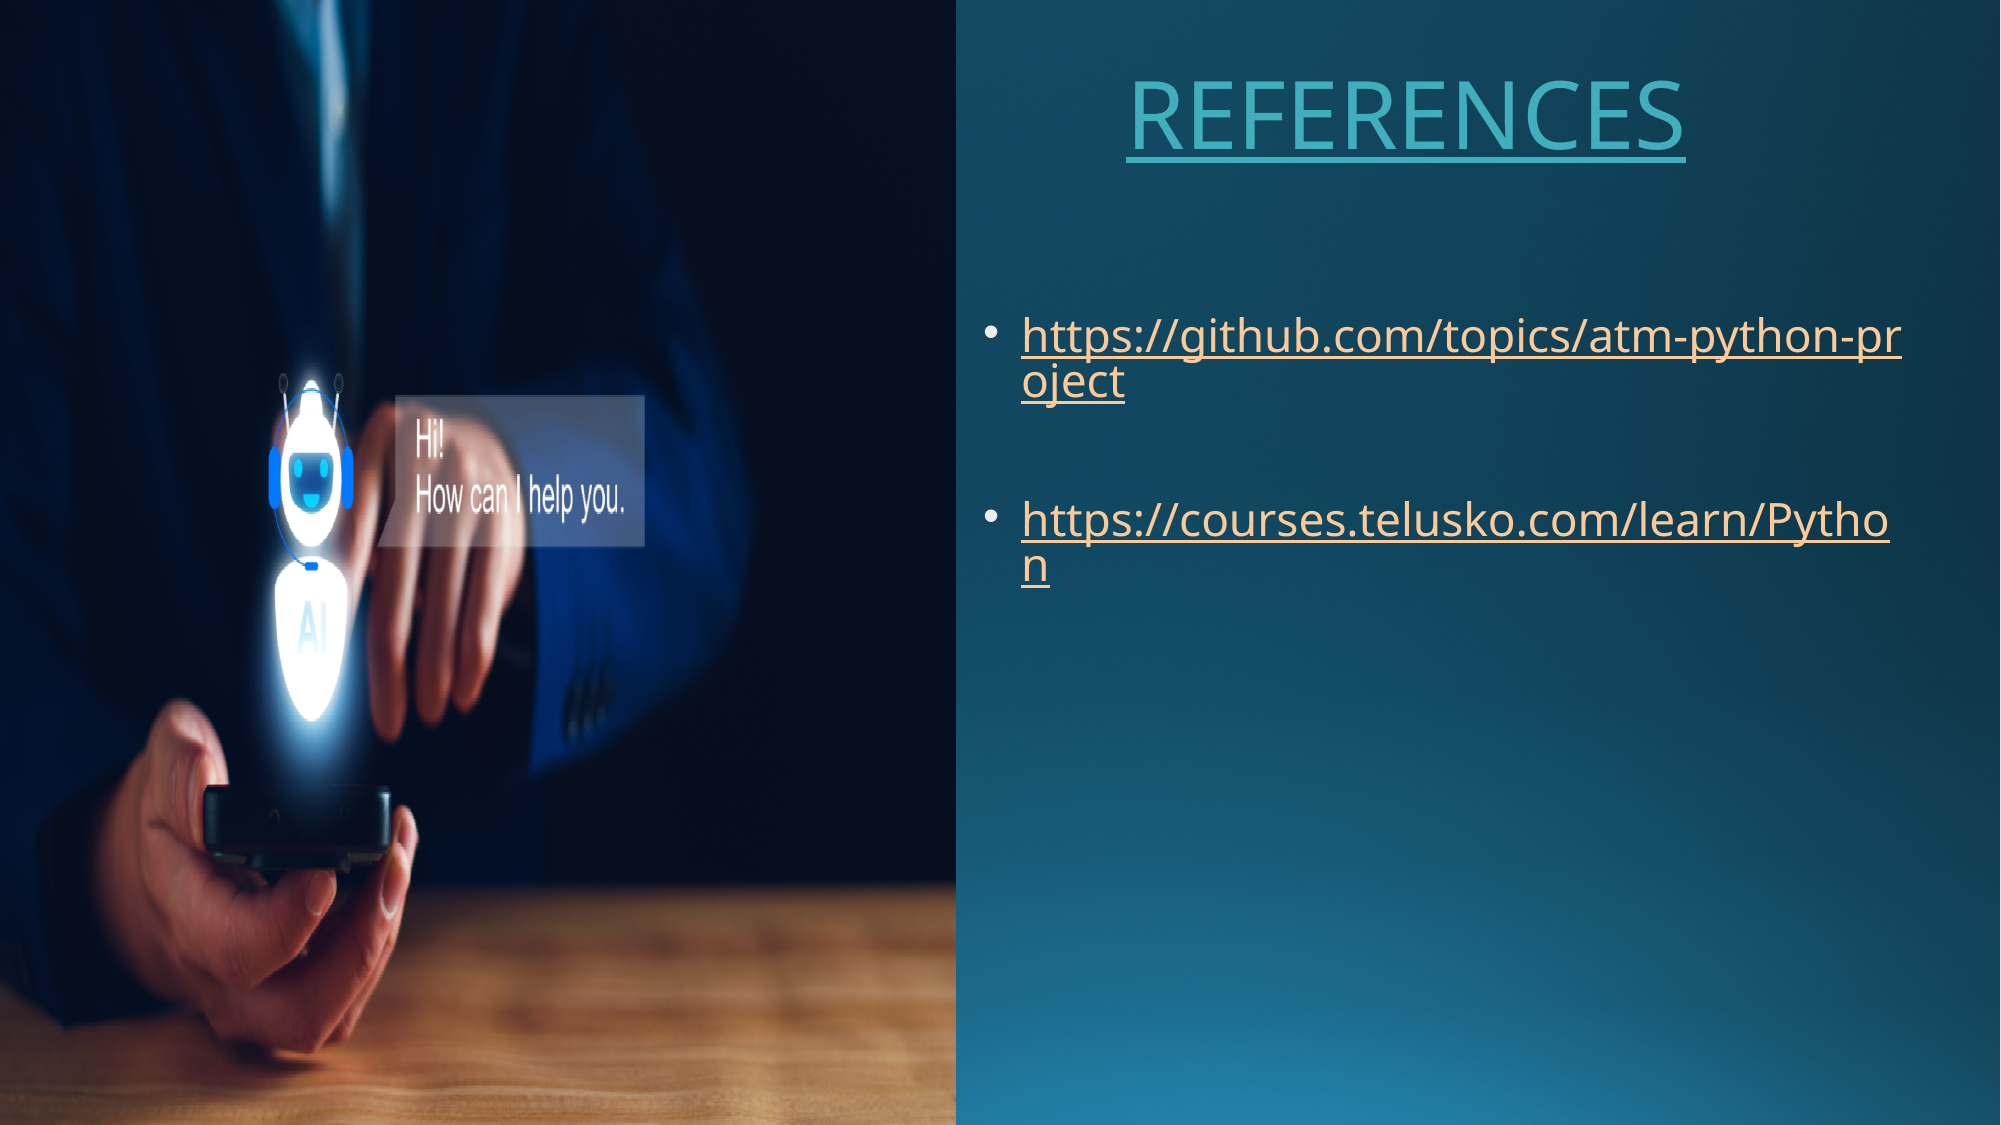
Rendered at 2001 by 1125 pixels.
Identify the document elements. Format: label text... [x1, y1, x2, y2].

title REFERENCES [968, 59, 1845, 178]
list https://github.com/topics/atm-python-project https://courses.telusko.com/learn/Python [968, 299, 1924, 511]
picture [0, 0, 2001, 1125]
